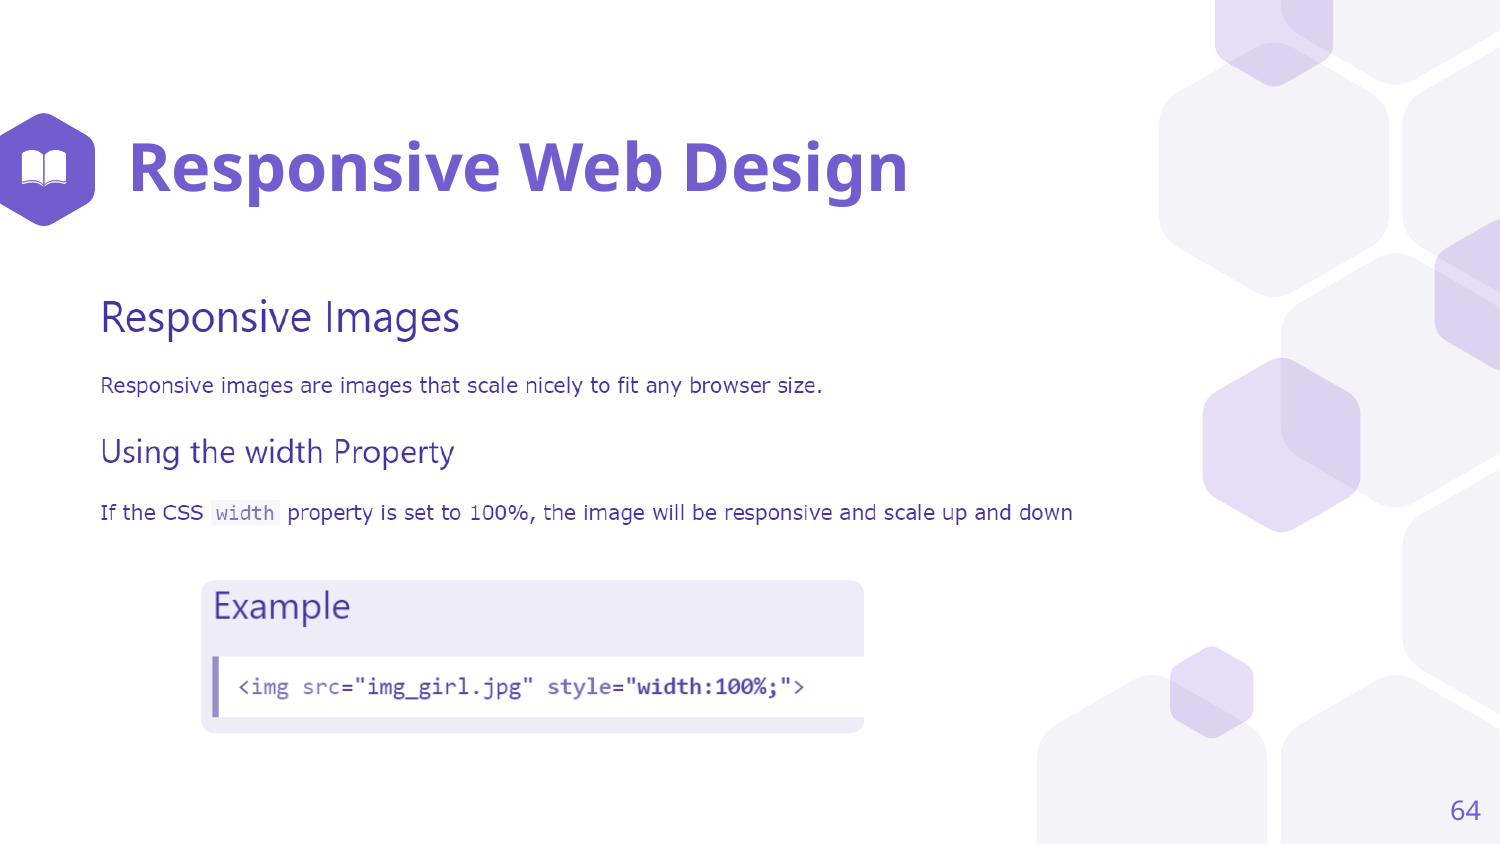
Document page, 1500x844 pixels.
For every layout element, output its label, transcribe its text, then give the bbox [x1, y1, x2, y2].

title Responsive Web Design [127, 137, 1114, 203]
picture [201, 579, 865, 734]
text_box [21, 149, 67, 187]
slide_number 64 [1391, 779, 1482, 844]
picture [77, 281, 1074, 535]
